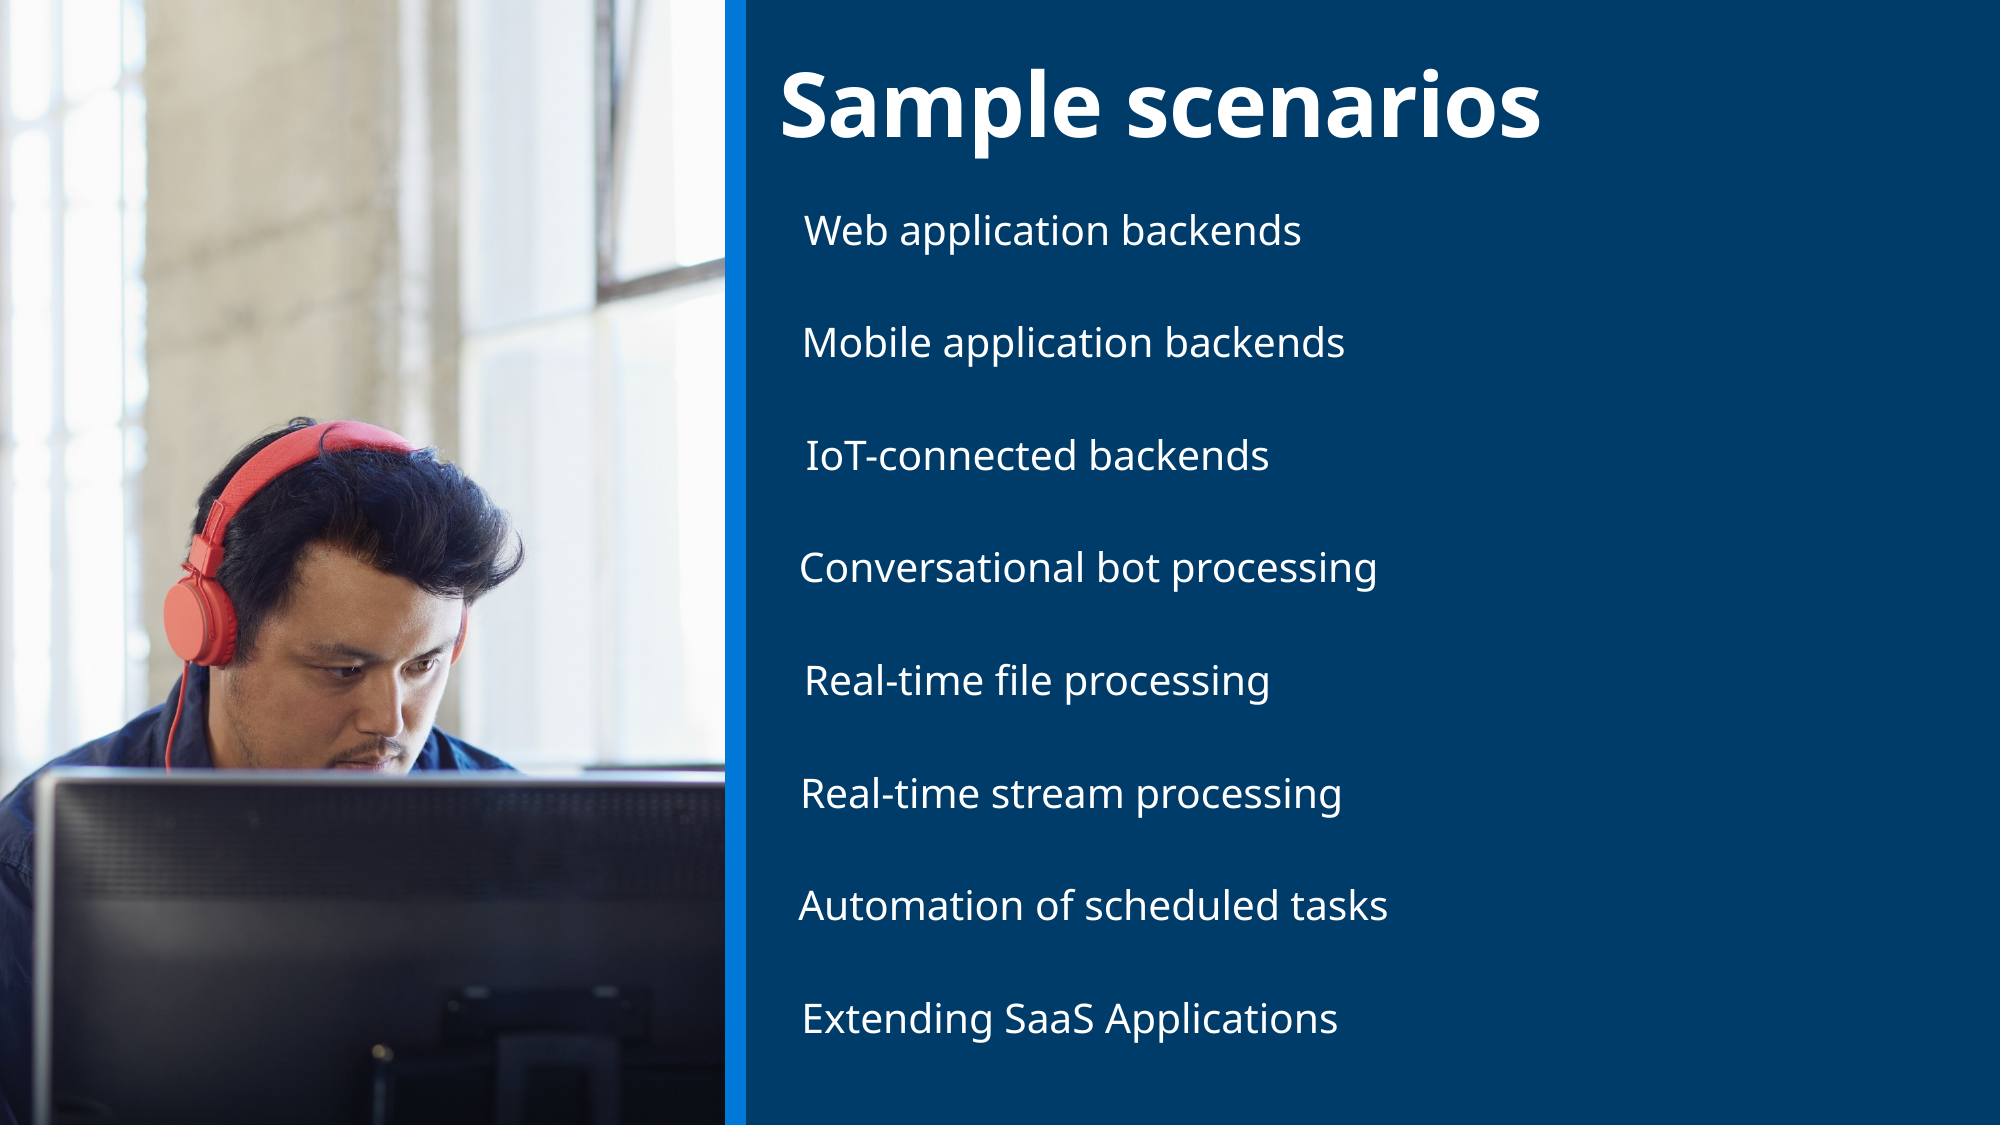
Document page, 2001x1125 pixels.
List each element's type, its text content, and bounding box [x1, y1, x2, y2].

title Sample scenarios [779, 47, 1957, 157]
picture [0, 0, 734, 1125]
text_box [806, 196, 1382, 1050]
